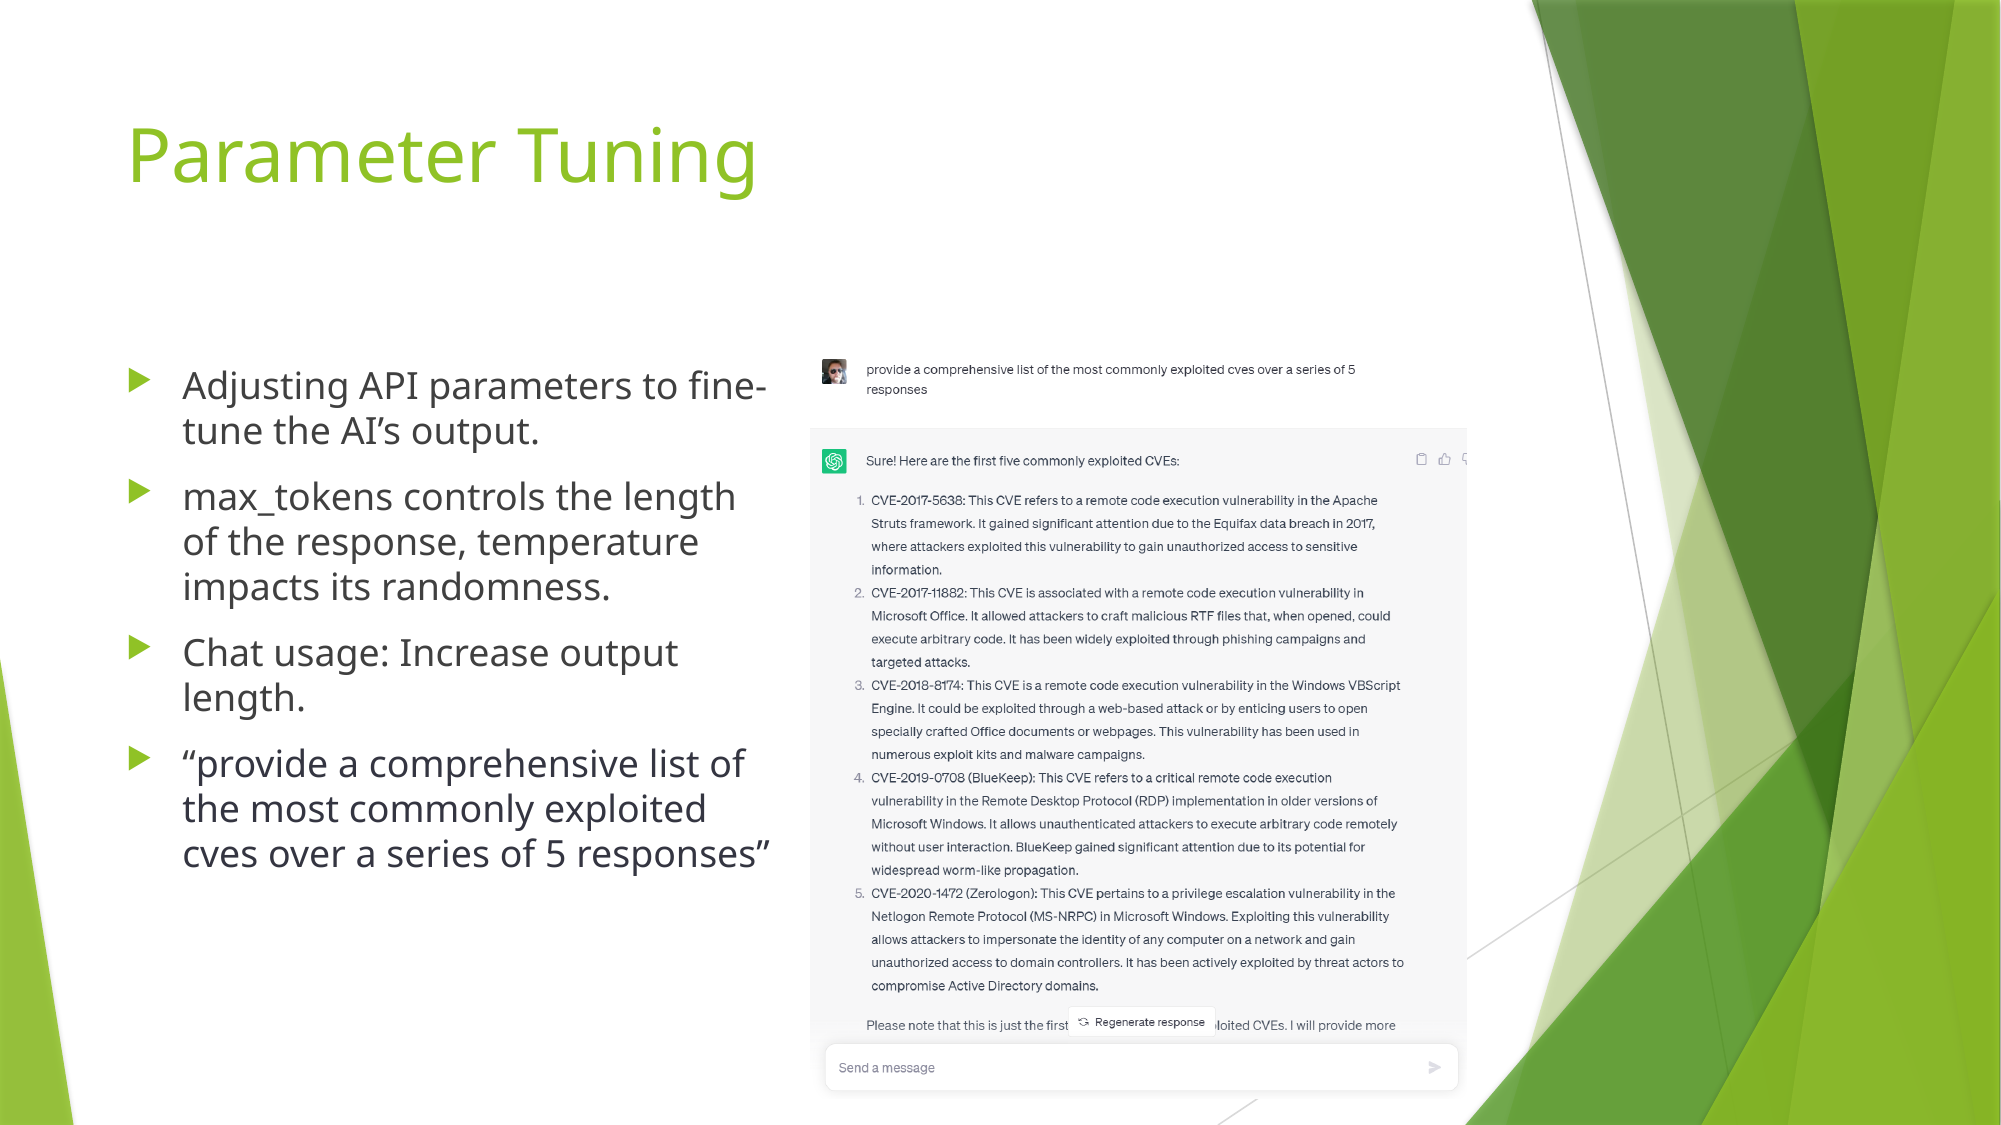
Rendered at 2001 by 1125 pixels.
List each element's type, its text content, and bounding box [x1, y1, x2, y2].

picture [809, 353, 1468, 1099]
list Adjusting API parameters to fine-tune the AI’s output. max_tokens controls the length of the response, temperature impacts its randomness. Chat usage: Increase output length. “provide a comprehensive list of the most commonly exploited cves over a series of 5 responses” [111, 354, 798, 992]
title Parameter Tuning [111, 99, 1522, 317]
